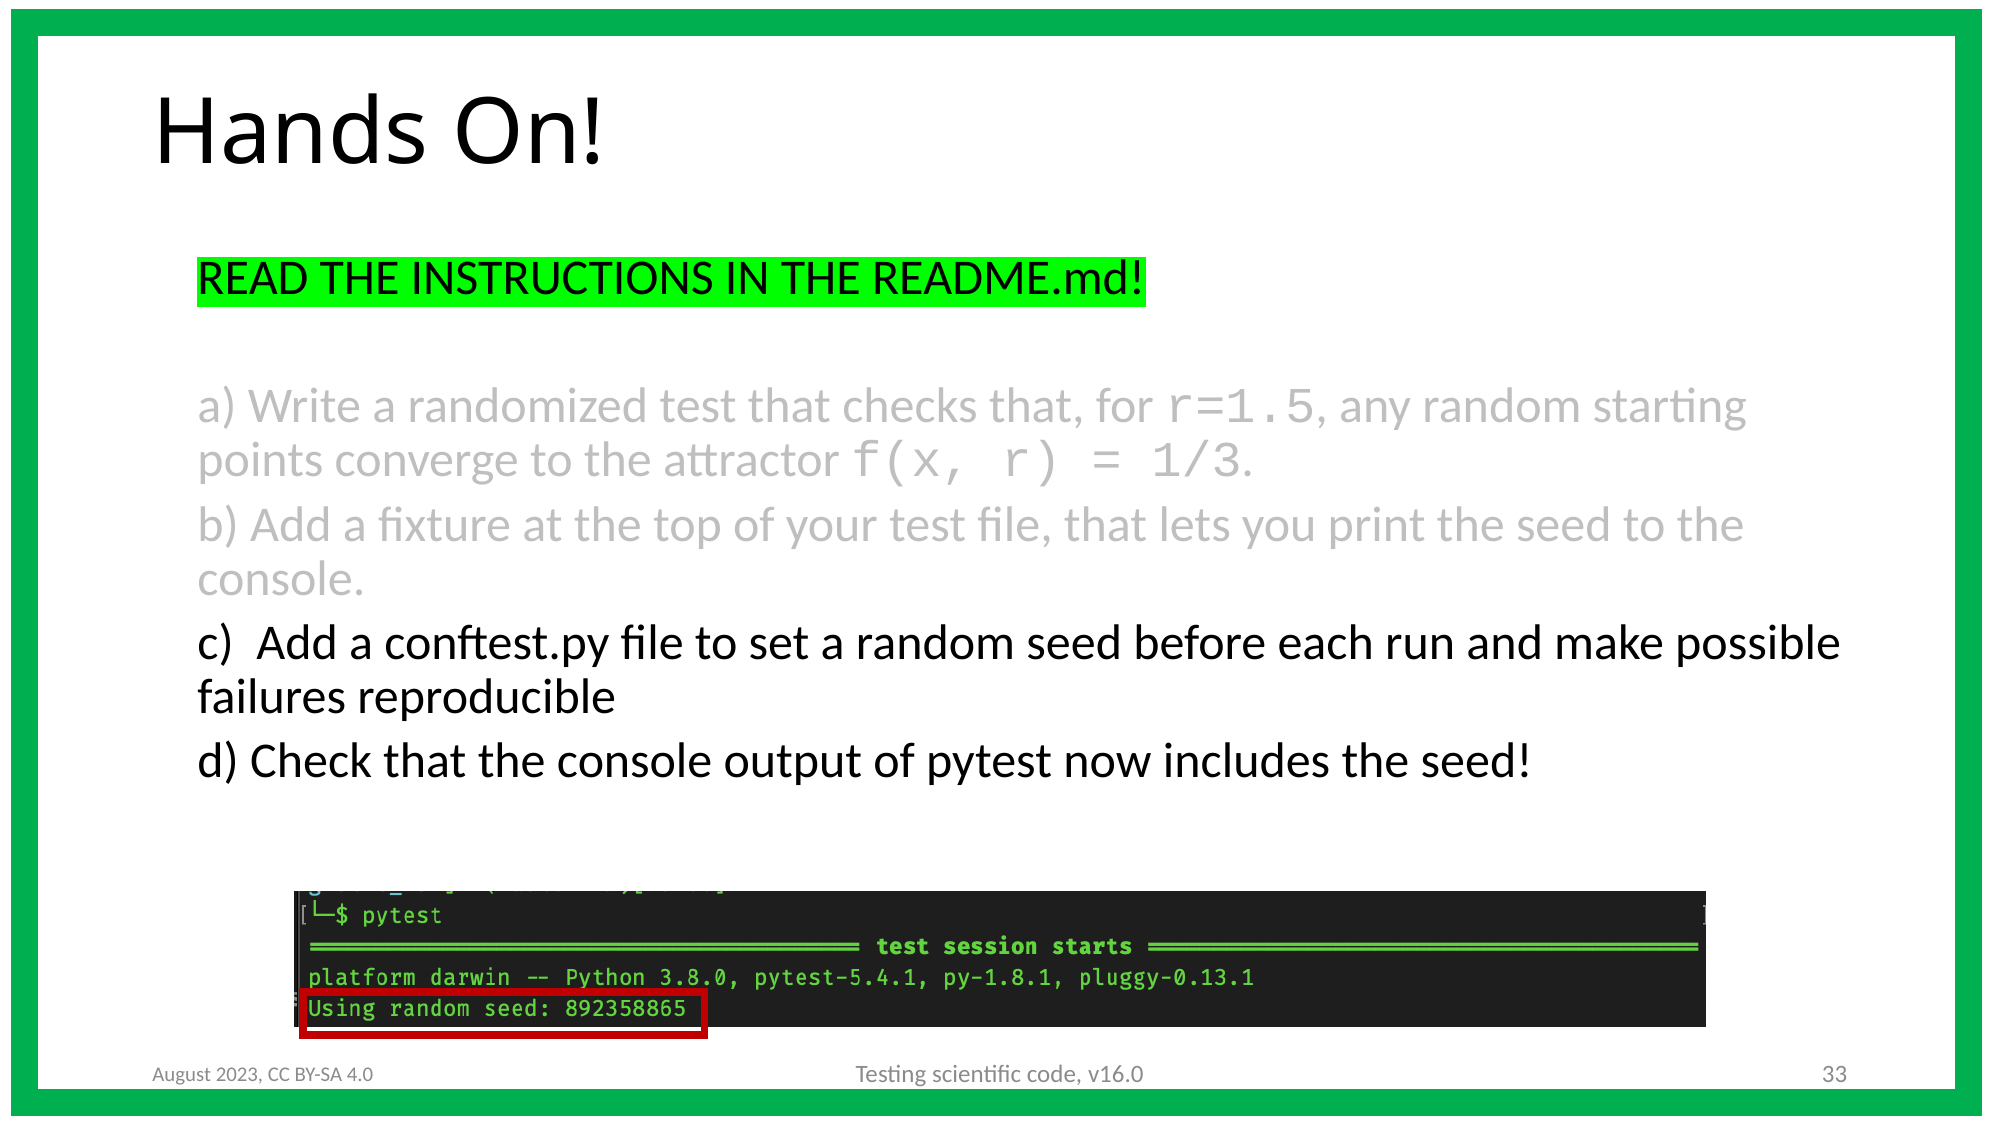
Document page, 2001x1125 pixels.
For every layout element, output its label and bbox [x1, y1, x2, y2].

picture [294, 891, 1706, 1027]
text_box [24, 21, 1970, 1104]
